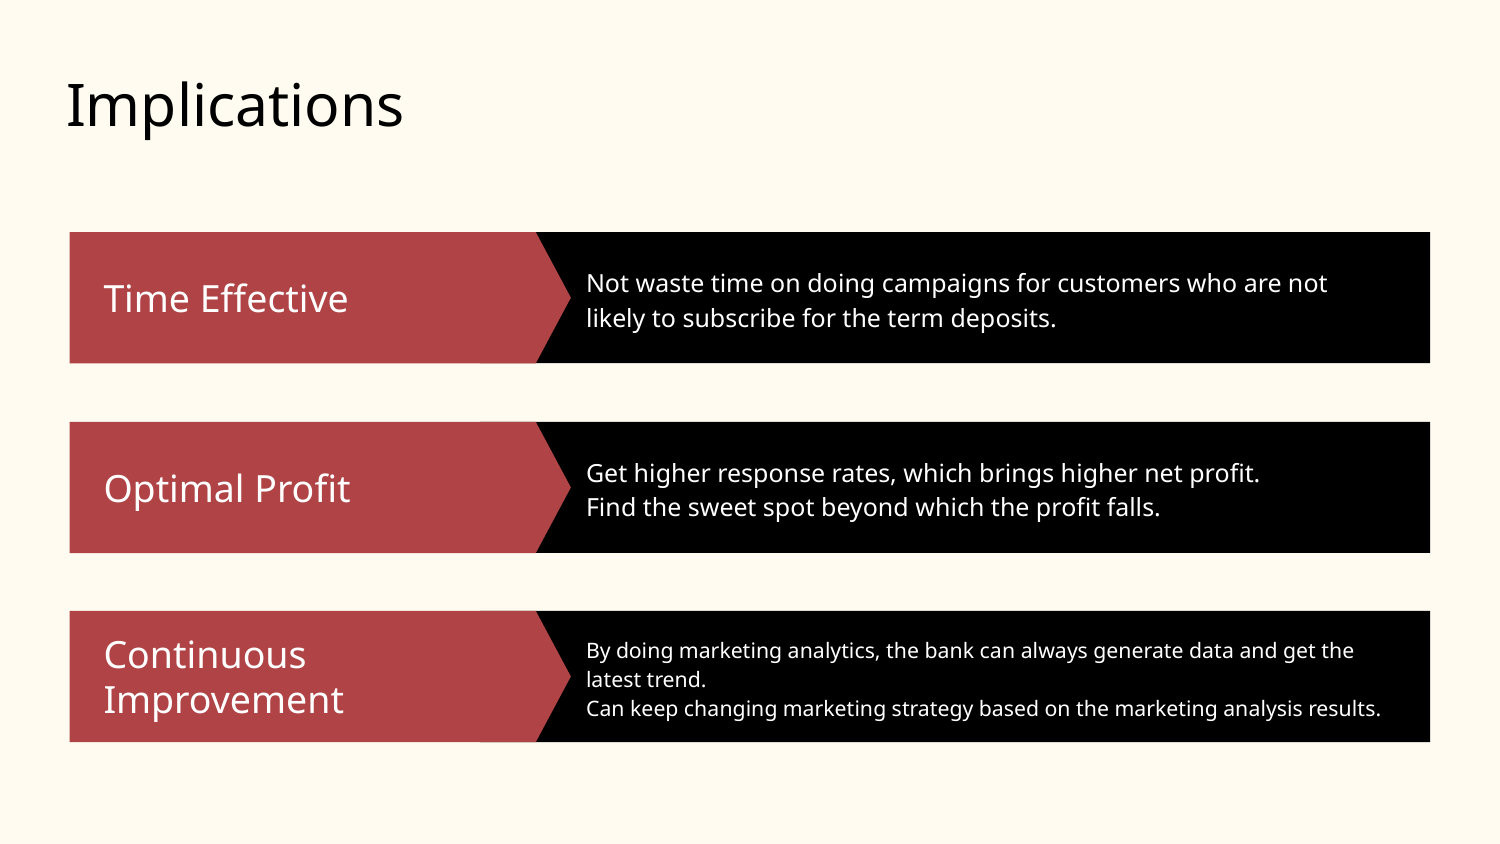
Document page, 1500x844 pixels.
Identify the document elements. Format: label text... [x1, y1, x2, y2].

title Implications [51, 52, 1449, 154]
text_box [69, 610, 1431, 743]
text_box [69, 231, 1431, 364]
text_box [69, 421, 1431, 554]
